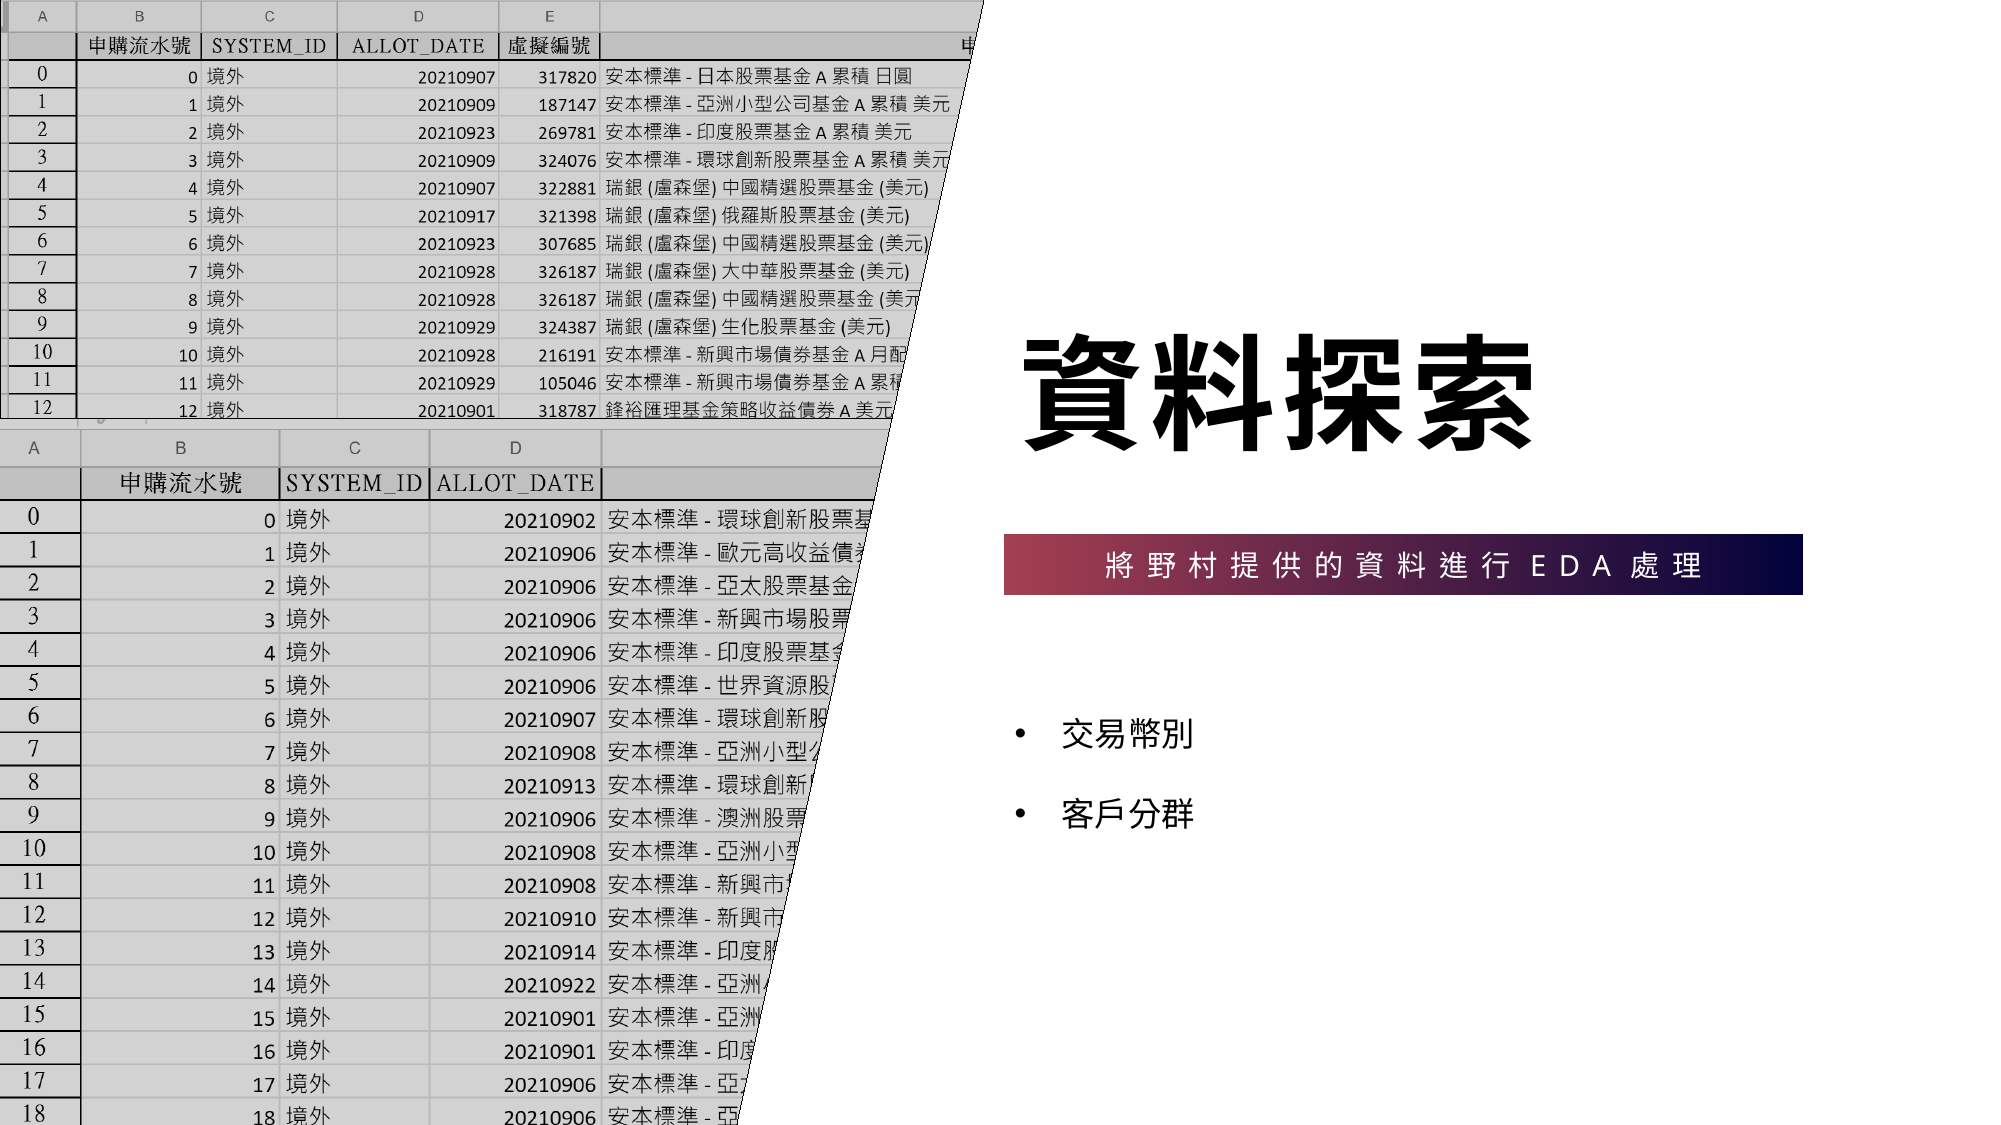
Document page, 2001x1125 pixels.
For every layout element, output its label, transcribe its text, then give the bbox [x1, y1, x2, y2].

picture [0, 0, 985, 885]
text_box 資料探索 [1004, 318, 1972, 464]
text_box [0, 418, 926, 1125]
text_box 交易幣別 客戶分群 [999, 665, 1831, 841]
list 將野村提供的資料進行EDA處理 [1004, 534, 1803, 595]
